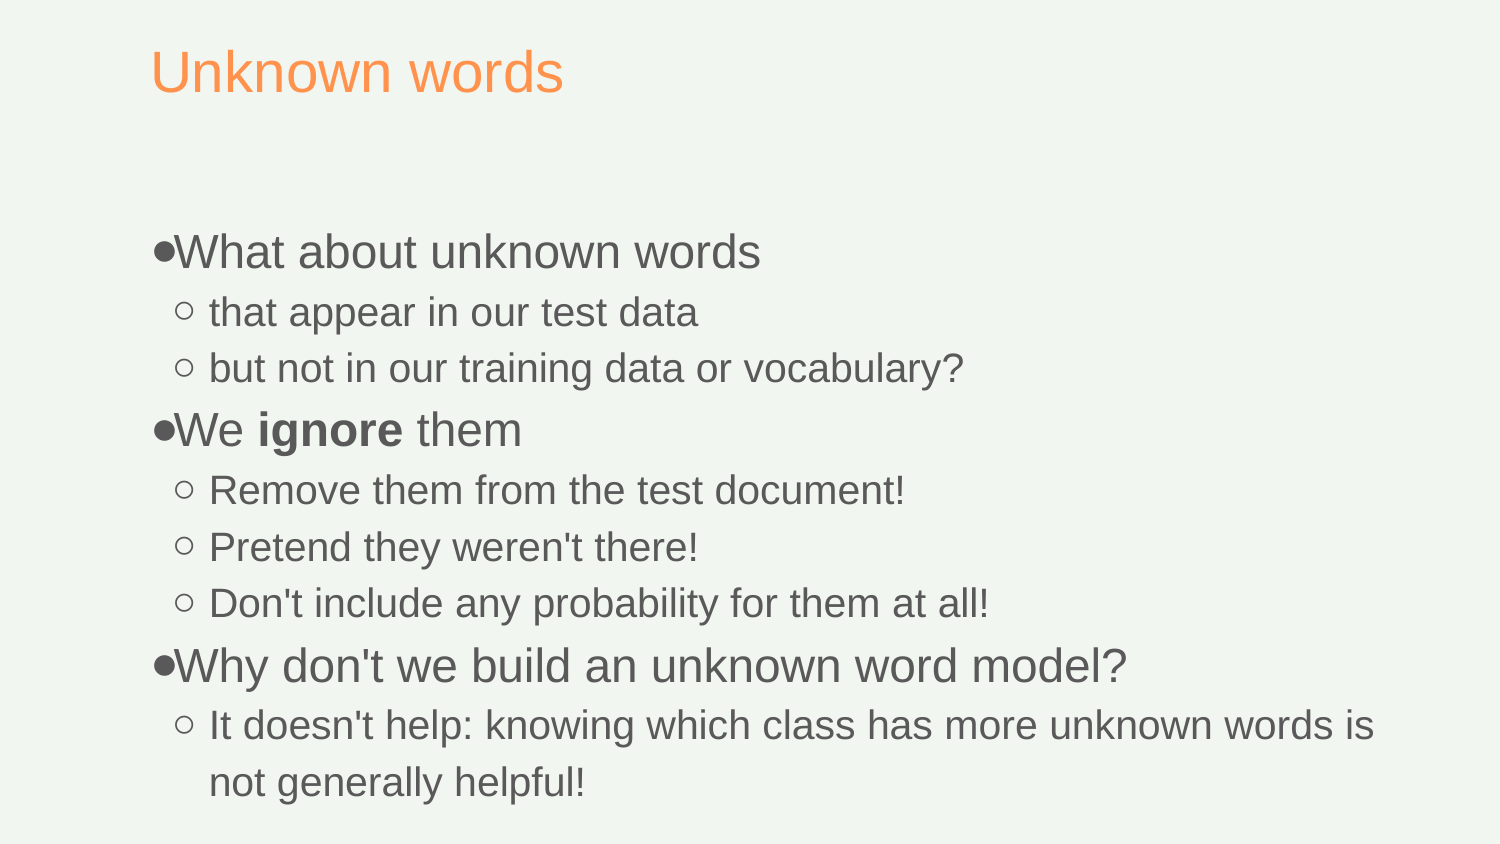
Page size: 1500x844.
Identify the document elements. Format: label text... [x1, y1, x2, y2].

list What about unknown words that appear in our test data but not in our training data or vocabulary? We ignore them Remove them from the test document! Pretend they weren't there! Don't include any probability for them at all! Why don't we build an unknown word model? It doesn't help: knowing which class has more unknown words is not generally helpful! [135, 196, 1450, 825]
title Unknown words [135, 19, 1373, 132]
